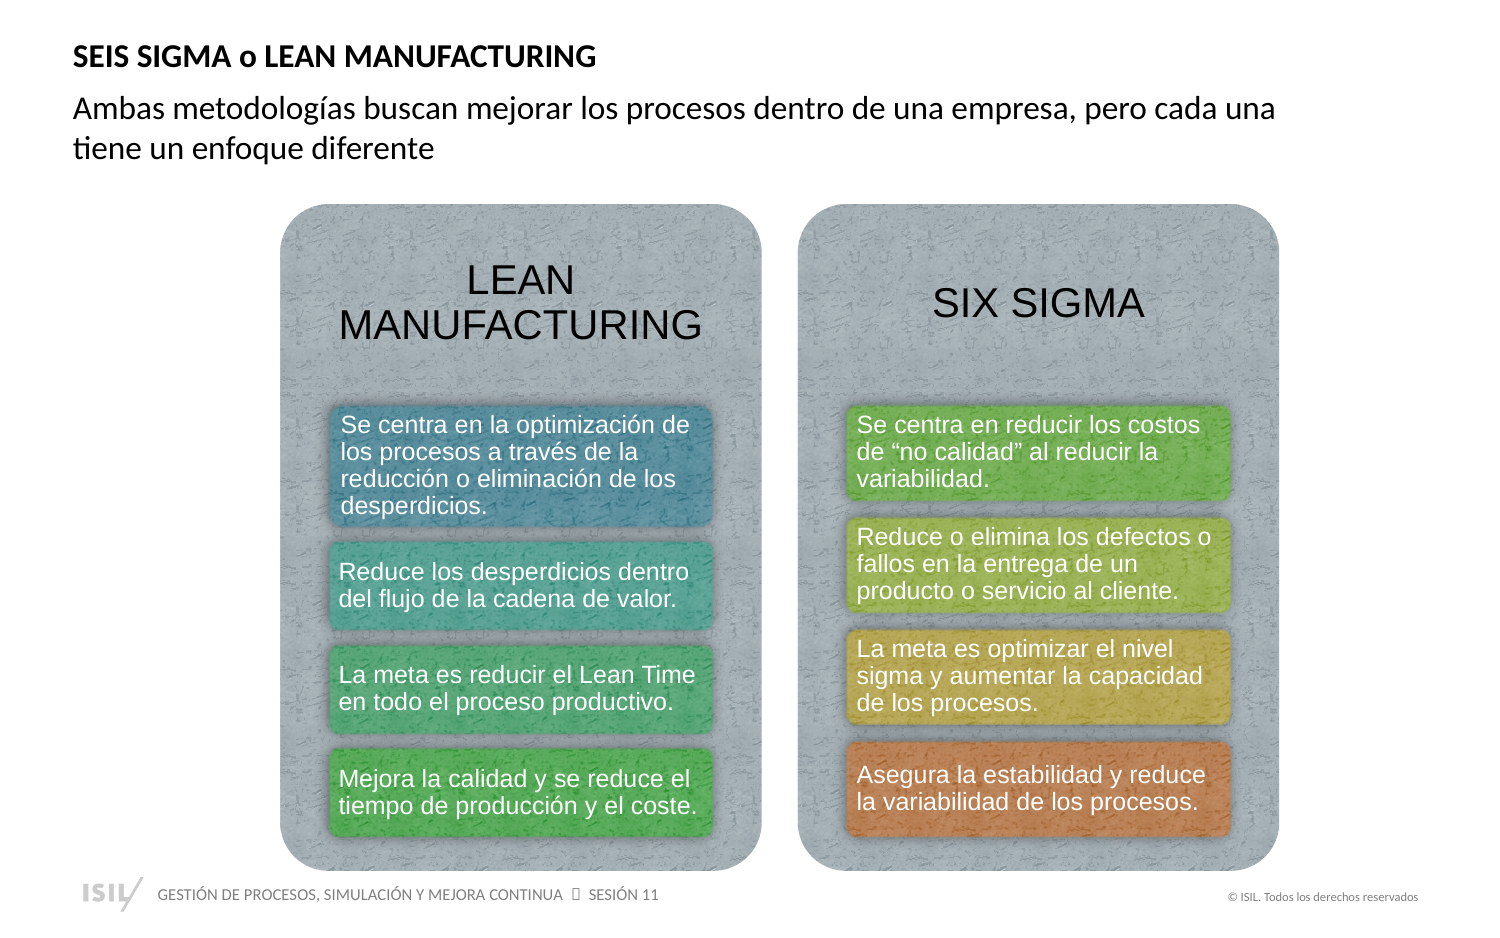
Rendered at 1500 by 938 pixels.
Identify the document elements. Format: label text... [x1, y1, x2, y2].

text_box SEIS SIGMA o LEAN MANUFACTURING Ambas metodologías buscan mejorar los procesos dentro de una empresa, pero cada una tiene un enfoque diferente [72, 34, 1340, 167]
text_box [281, 206, 1277, 868]
